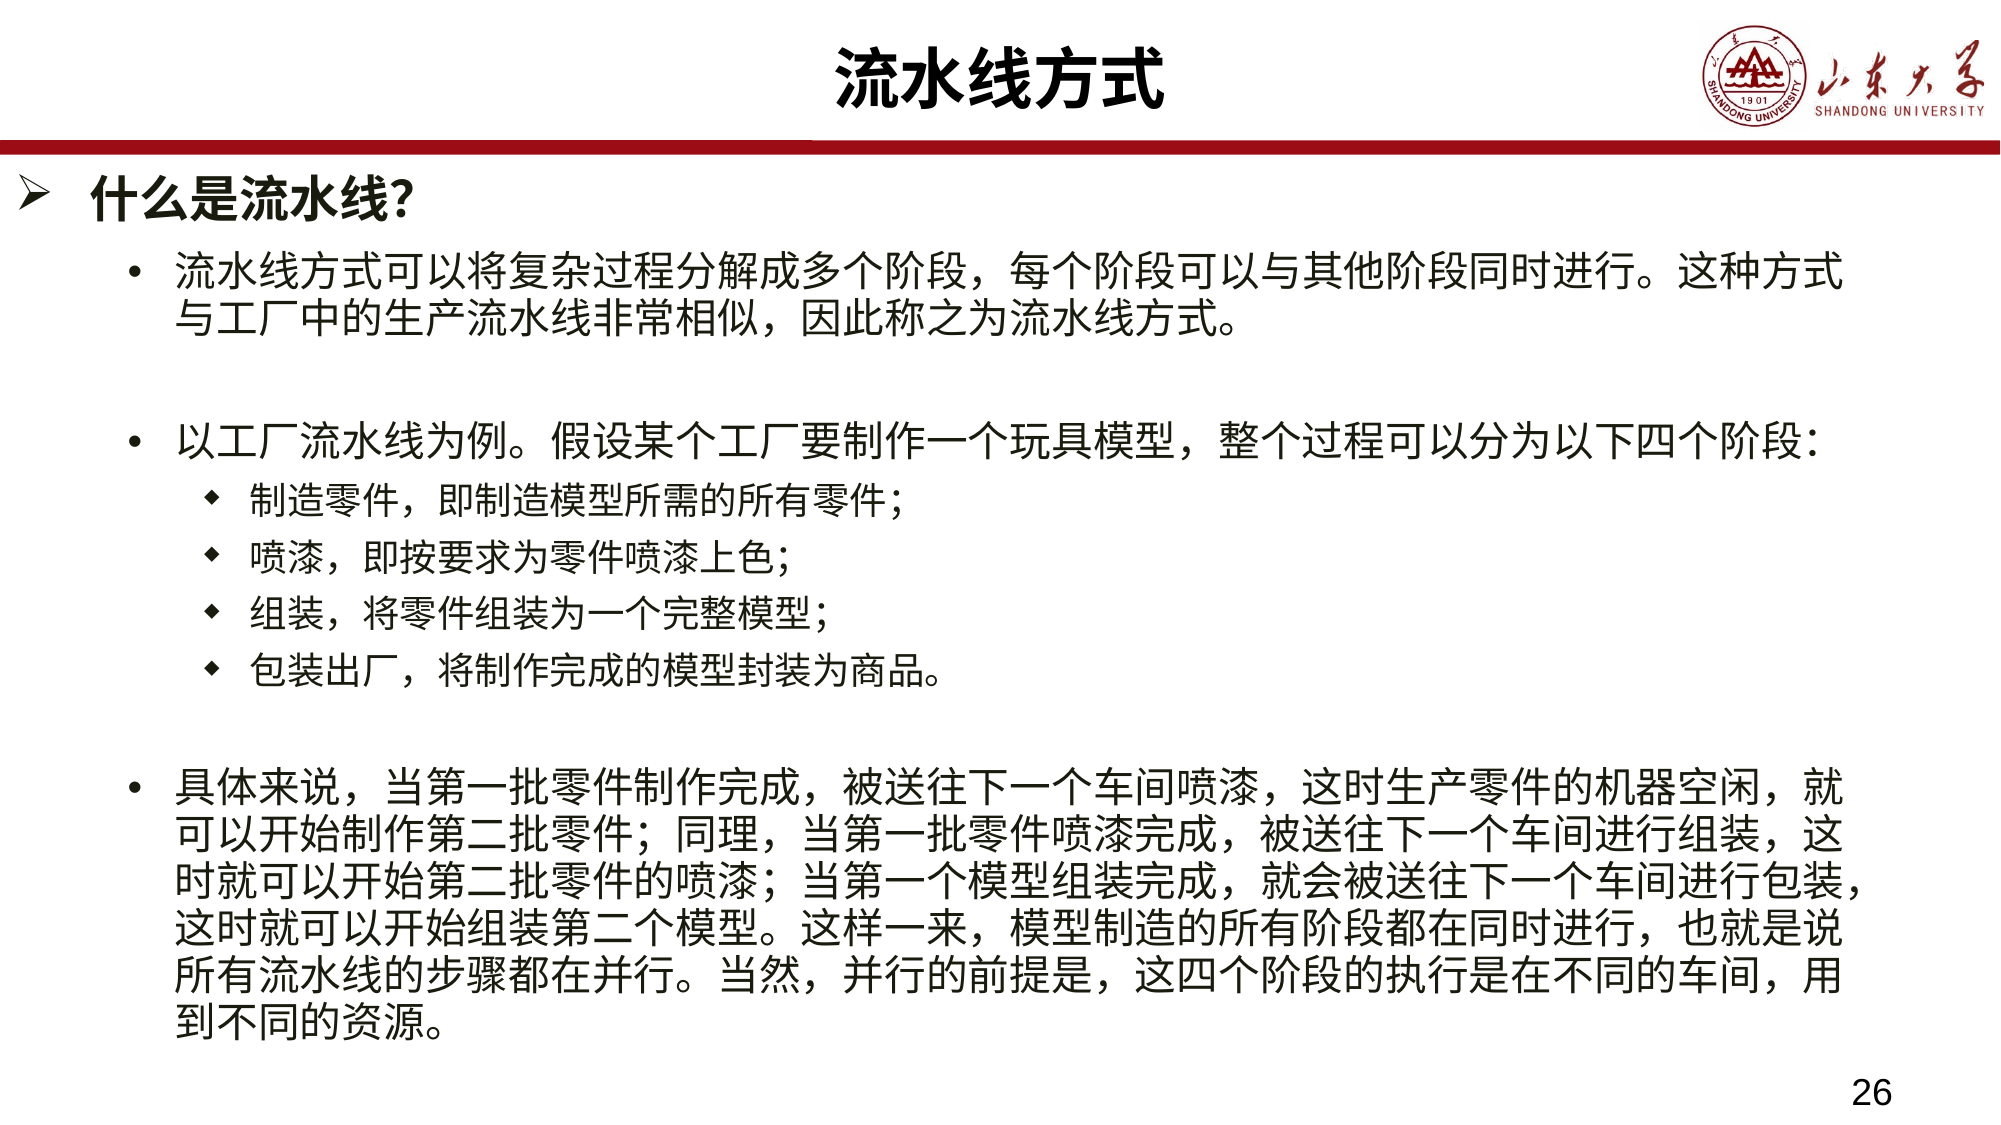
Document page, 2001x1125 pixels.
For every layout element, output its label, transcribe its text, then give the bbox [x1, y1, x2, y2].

title 流水线方式 [0, 39, 2000, 152]
picture [1698, 21, 1810, 39]
slide_number 26 [1865, 1060, 2000, 1125]
list 什么是流水线？ [0, 164, 1928, 1047]
text_box 流水线方式可以将复杂过程分解成多个阶段，每个阶段可以与其他阶段同时进行。这种方式与工厂中的生产流水线非常相似，因此称之为流水线方式。 以工厂流水线为例。假设某个工厂要制作一个玩具模型，整个过程可以分为以下四个阶段： 制造零件，即制造模型所需的所有零件； 喷漆，即按要求为零件喷漆上色； 组装，将零件组装为一个完整模型； 包装出厂，将制作完成的模型封装为商品。 具体来说，当第一批零件制作完成，被送往下一个车间喷漆，这时生产零件的机器空闲，就可以开始制作第二批零件；同理，当第一批零件喷漆完成，被送往下一个车间进行组装，这时就可以开始第二批零件的喷漆；当第一个模型组装完成，就会被送往下一个车间进行包装，这时就可以开始组装第二个模型。这样一来，模型制造的所有阶段都在同时进行，也就是说所有流水线的步骤都在并行。当然，并行的前提是，这四个阶段的执行是在不同的车间，用到不同的资源。 [25, 241, 1865, 1125]
